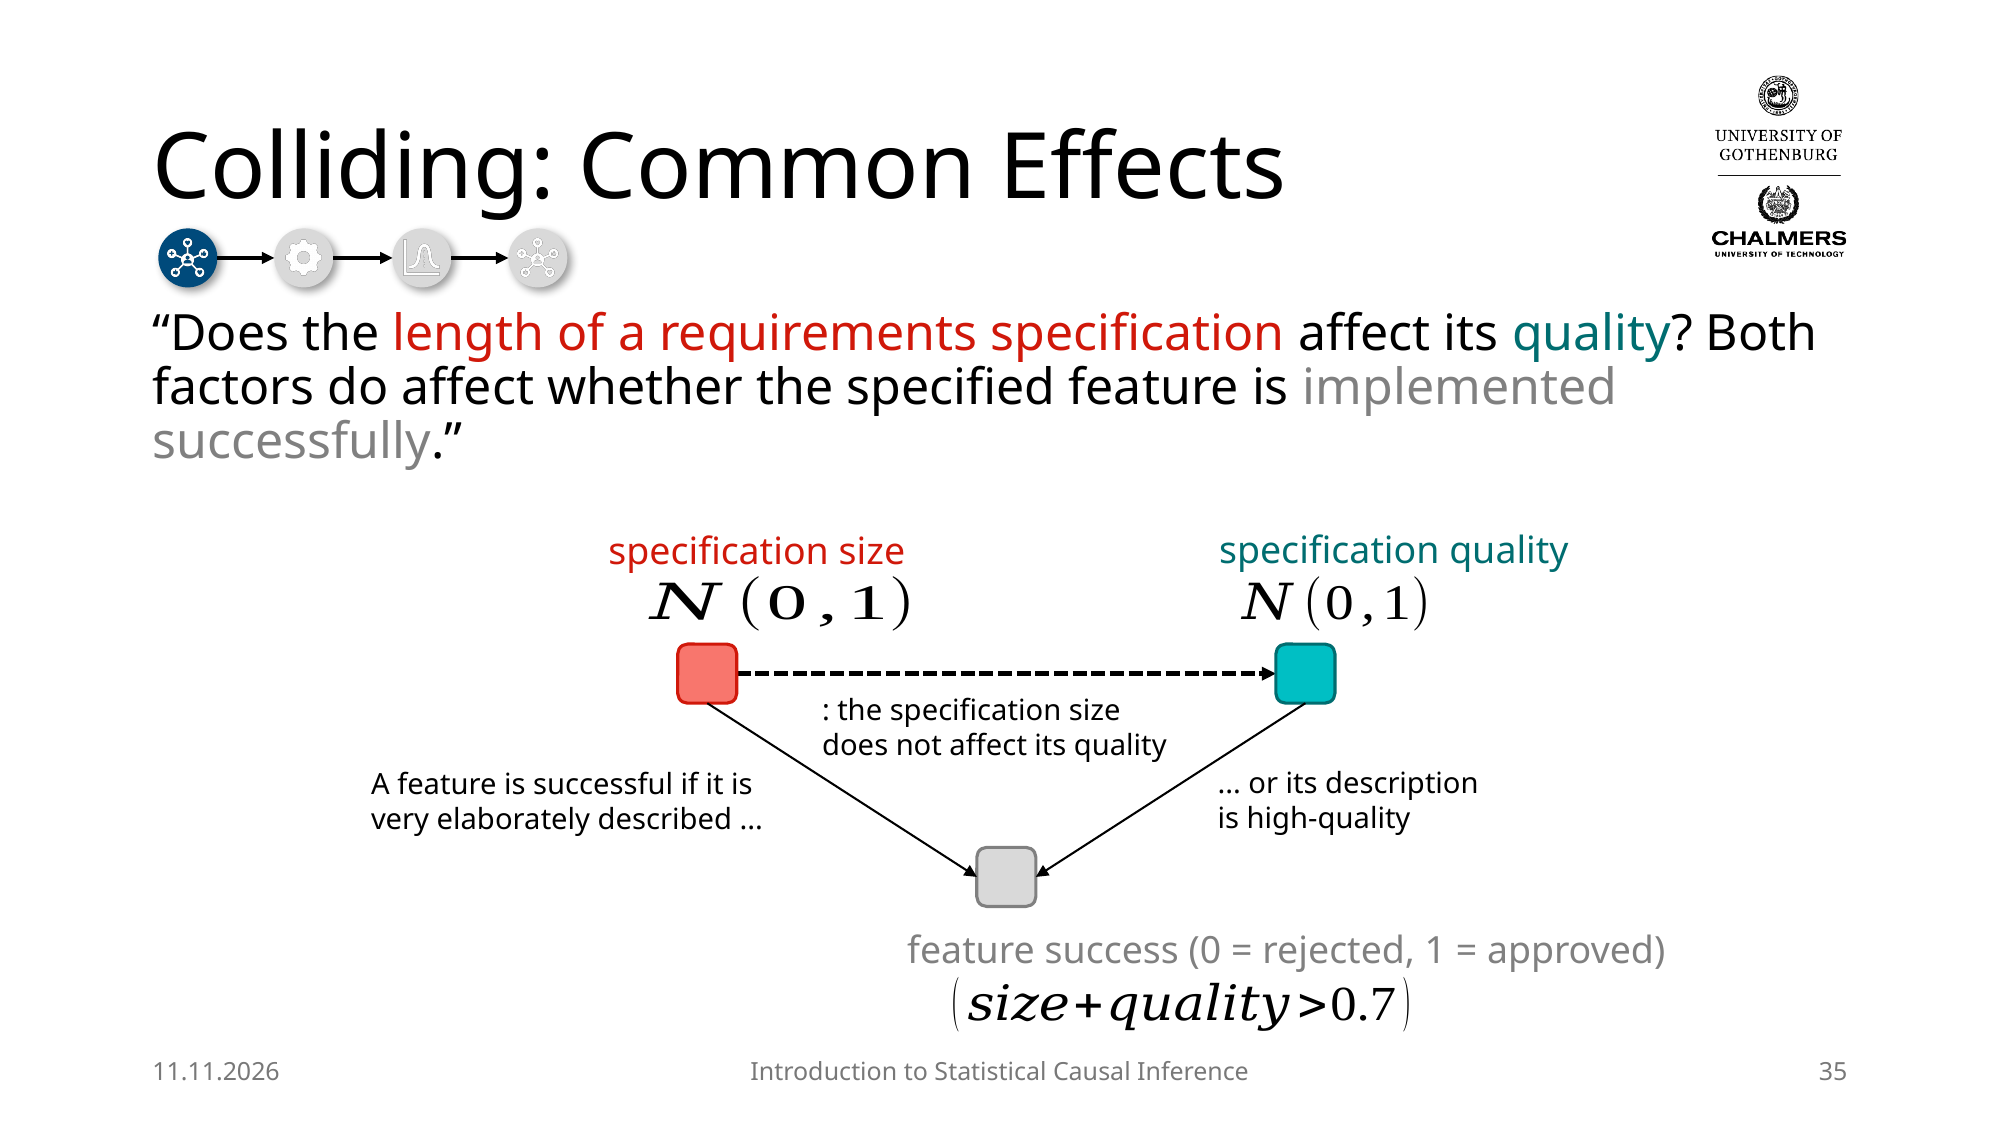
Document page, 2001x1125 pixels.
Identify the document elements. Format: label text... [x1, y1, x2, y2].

text_box feature success (0 = rejected, 1 = approved) [892, 918, 1681, 979]
slide_number 35 [1412, 1042, 1863, 1103]
text_box A feature is successful if it is very elaborately described ... [356, 758, 706, 843]
text_box specification size [593, 519, 921, 580]
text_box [157, 227, 218, 288]
text_box ... or its description is high-quality [1307, 757, 1521, 843]
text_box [507, 227, 568, 288]
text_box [1035, 702, 1307, 878]
picture [1698, 59, 1863, 278]
text_box [676, 642, 739, 705]
footer Introduction to Statistical Causal Inference [662, 1042, 1338, 1103]
text_box [1274, 642, 1337, 705]
text_box [975, 845, 1038, 909]
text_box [706, 702, 978, 878]
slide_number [137, 1042, 588, 1103]
list “Does the length of a requirements specification affect its quality? Both factors do affect whether the specified feature is implemented successfully.” [137, 299, 1863, 516]
title Colliding: Common Effects [137, 59, 1698, 278]
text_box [391, 227, 452, 288]
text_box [273, 227, 334, 288]
text_box specification quality [1204, 518, 1584, 579]
